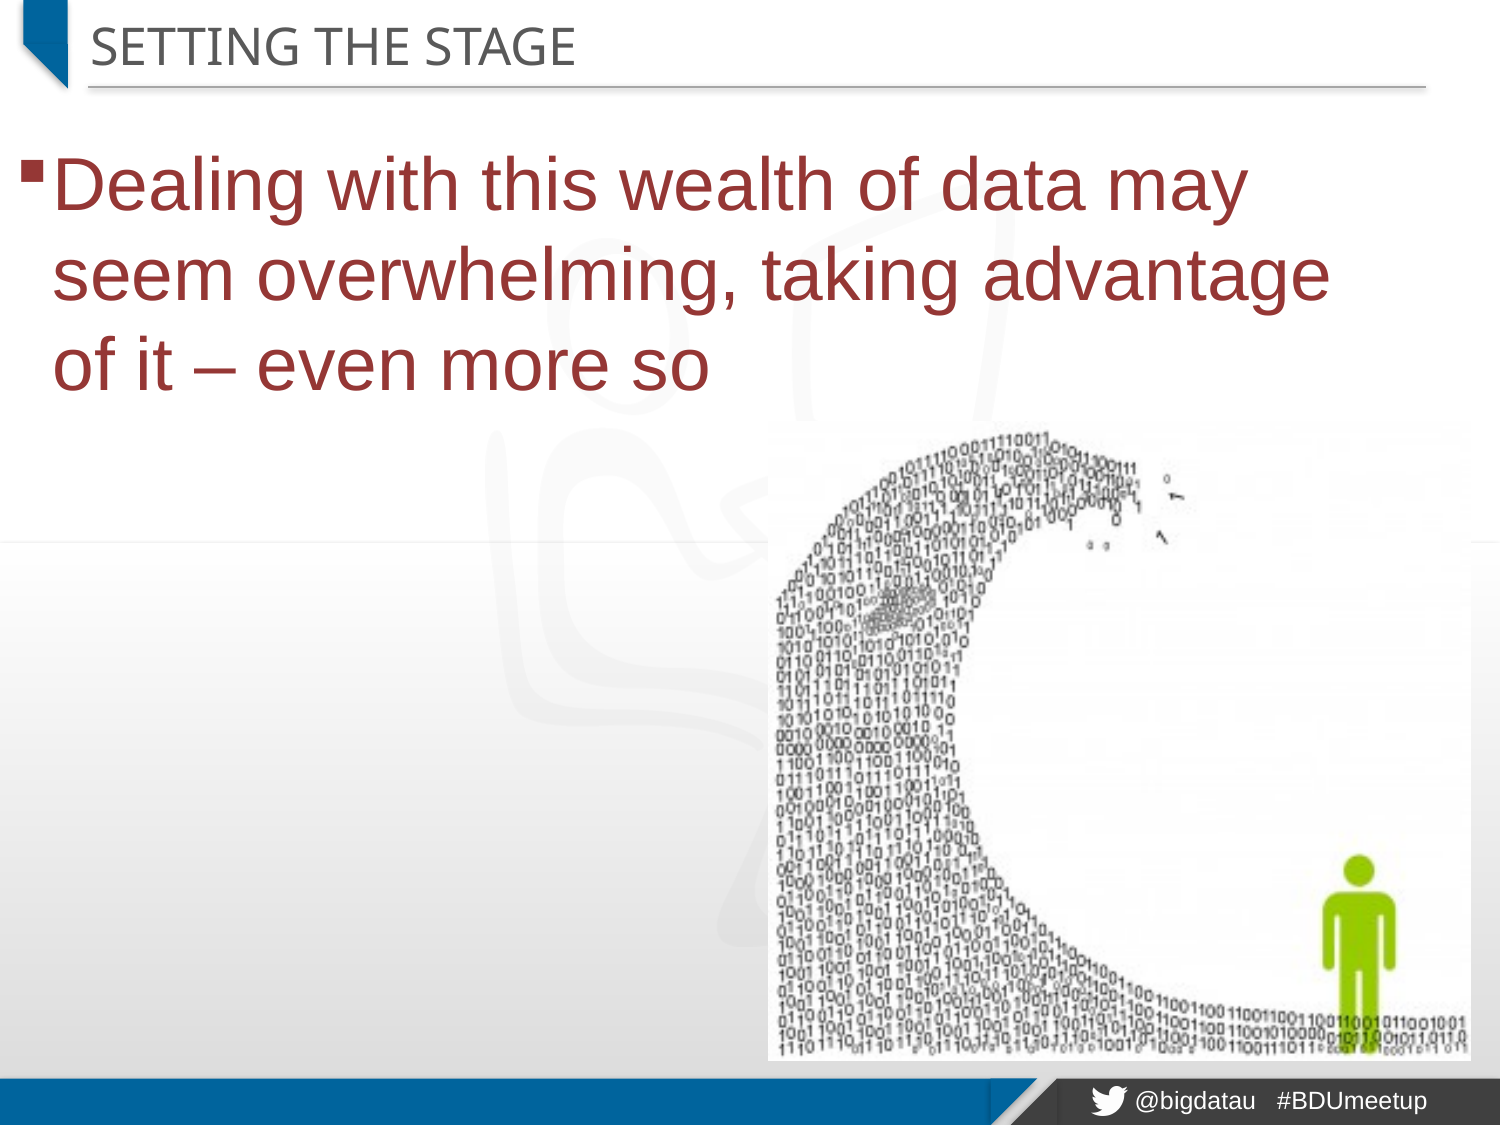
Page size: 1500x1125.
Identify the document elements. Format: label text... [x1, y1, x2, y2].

picture [1091, 1086, 1128, 1116]
picture [485, 421, 1471, 1061]
title Setting the stage [75, 5, 1425, 89]
list Dealing with this wealth of data may seem overwhelming, taking advantage of it – even more so [0, 127, 1425, 799]
